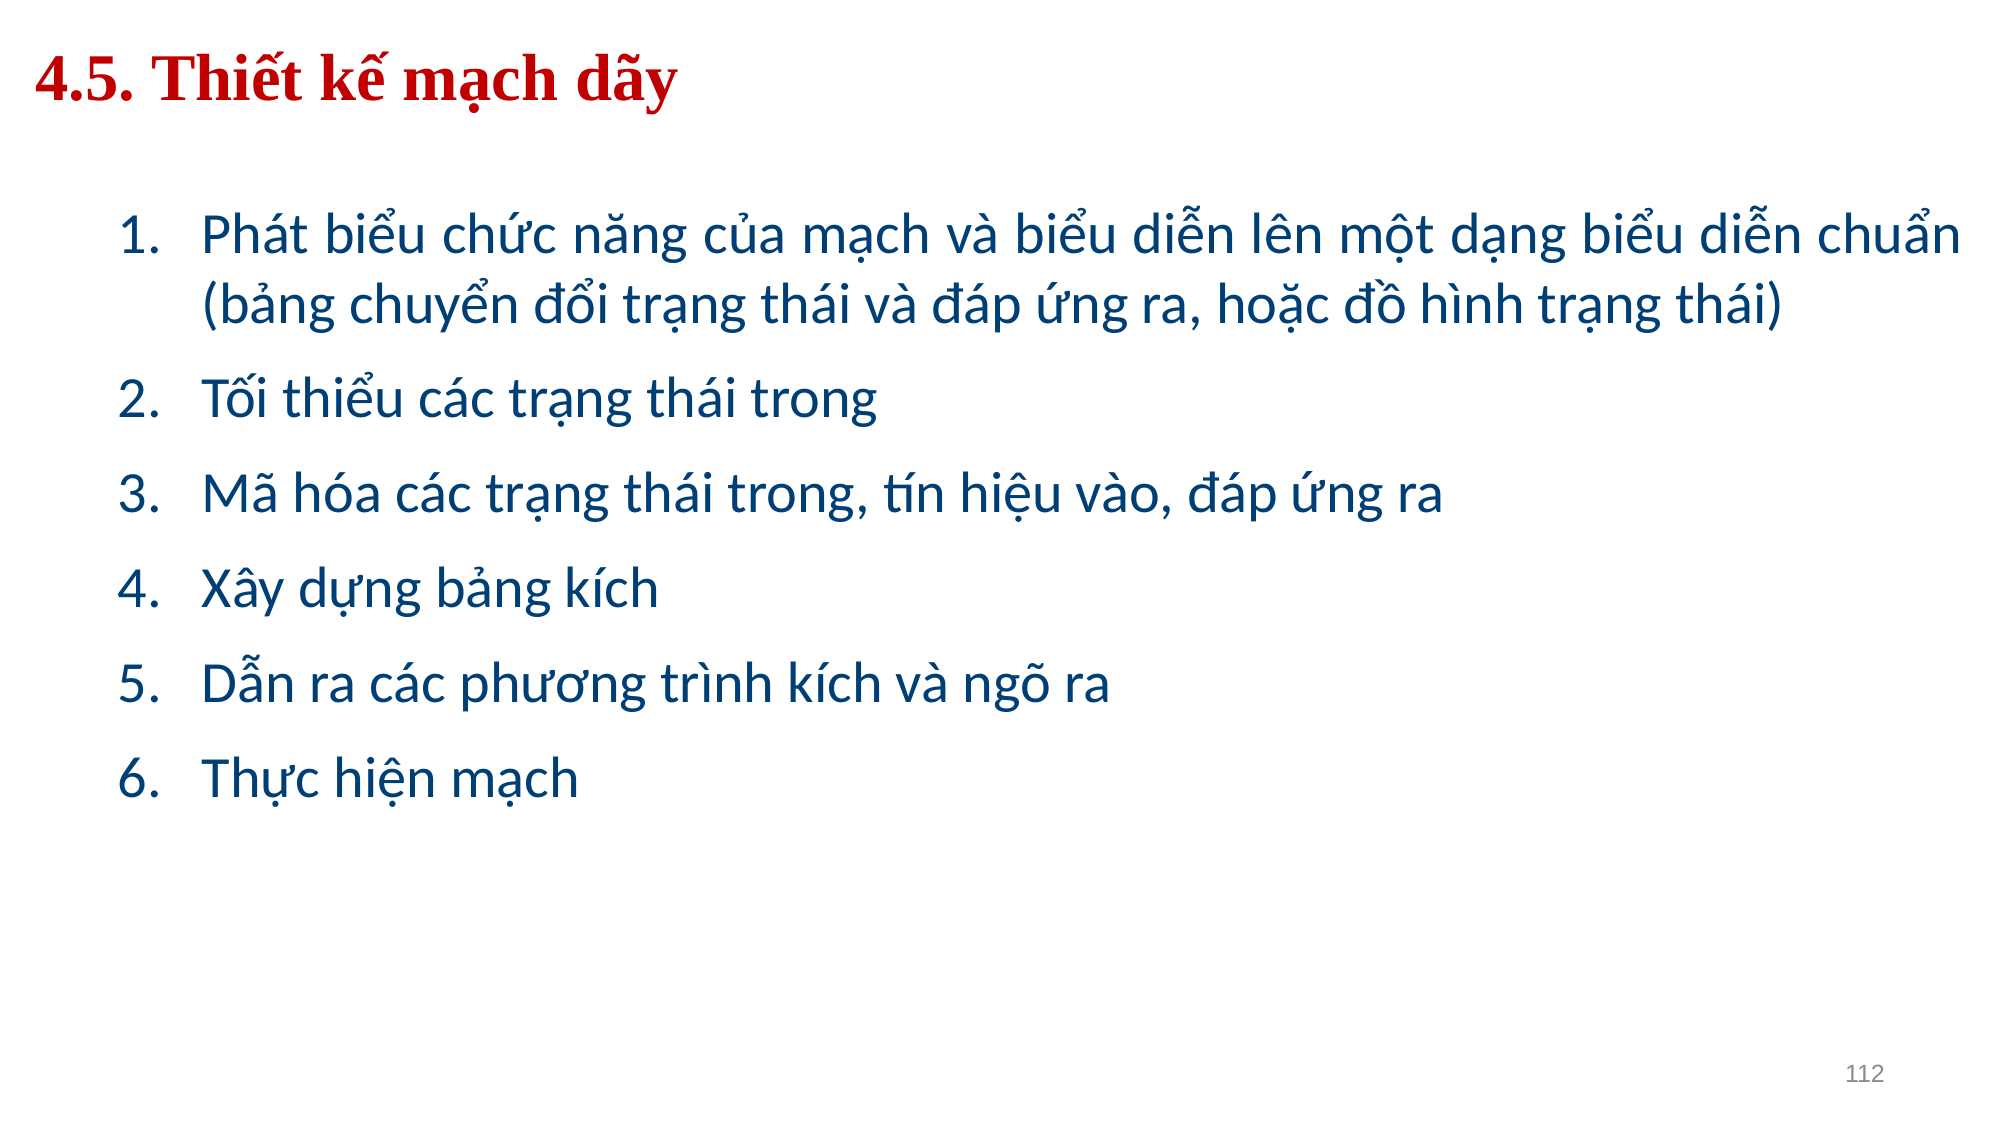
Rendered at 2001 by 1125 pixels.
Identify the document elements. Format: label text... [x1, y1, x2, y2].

title 4.5. Thiết kế mạch dãy [20, 21, 1371, 127]
list Phát biểu chức năng của mạch và biểu diễn lên một dạng biểu diễn chuẩn (bảng chuyển đổi trạng thái và đáp ứng ra, hoặc đồ hình trạng thái) Tối thiểu các trạng thái trong Mã hóa các trạng thái trong, tín hiệu vào, đáp ứng ra Xây dựng bảng kích Dẫn ra các phương trình kích và ngõ ra Thực hiện mạch [102, 187, 1979, 855]
slide_number 112 [1433, 1042, 1900, 1103]
